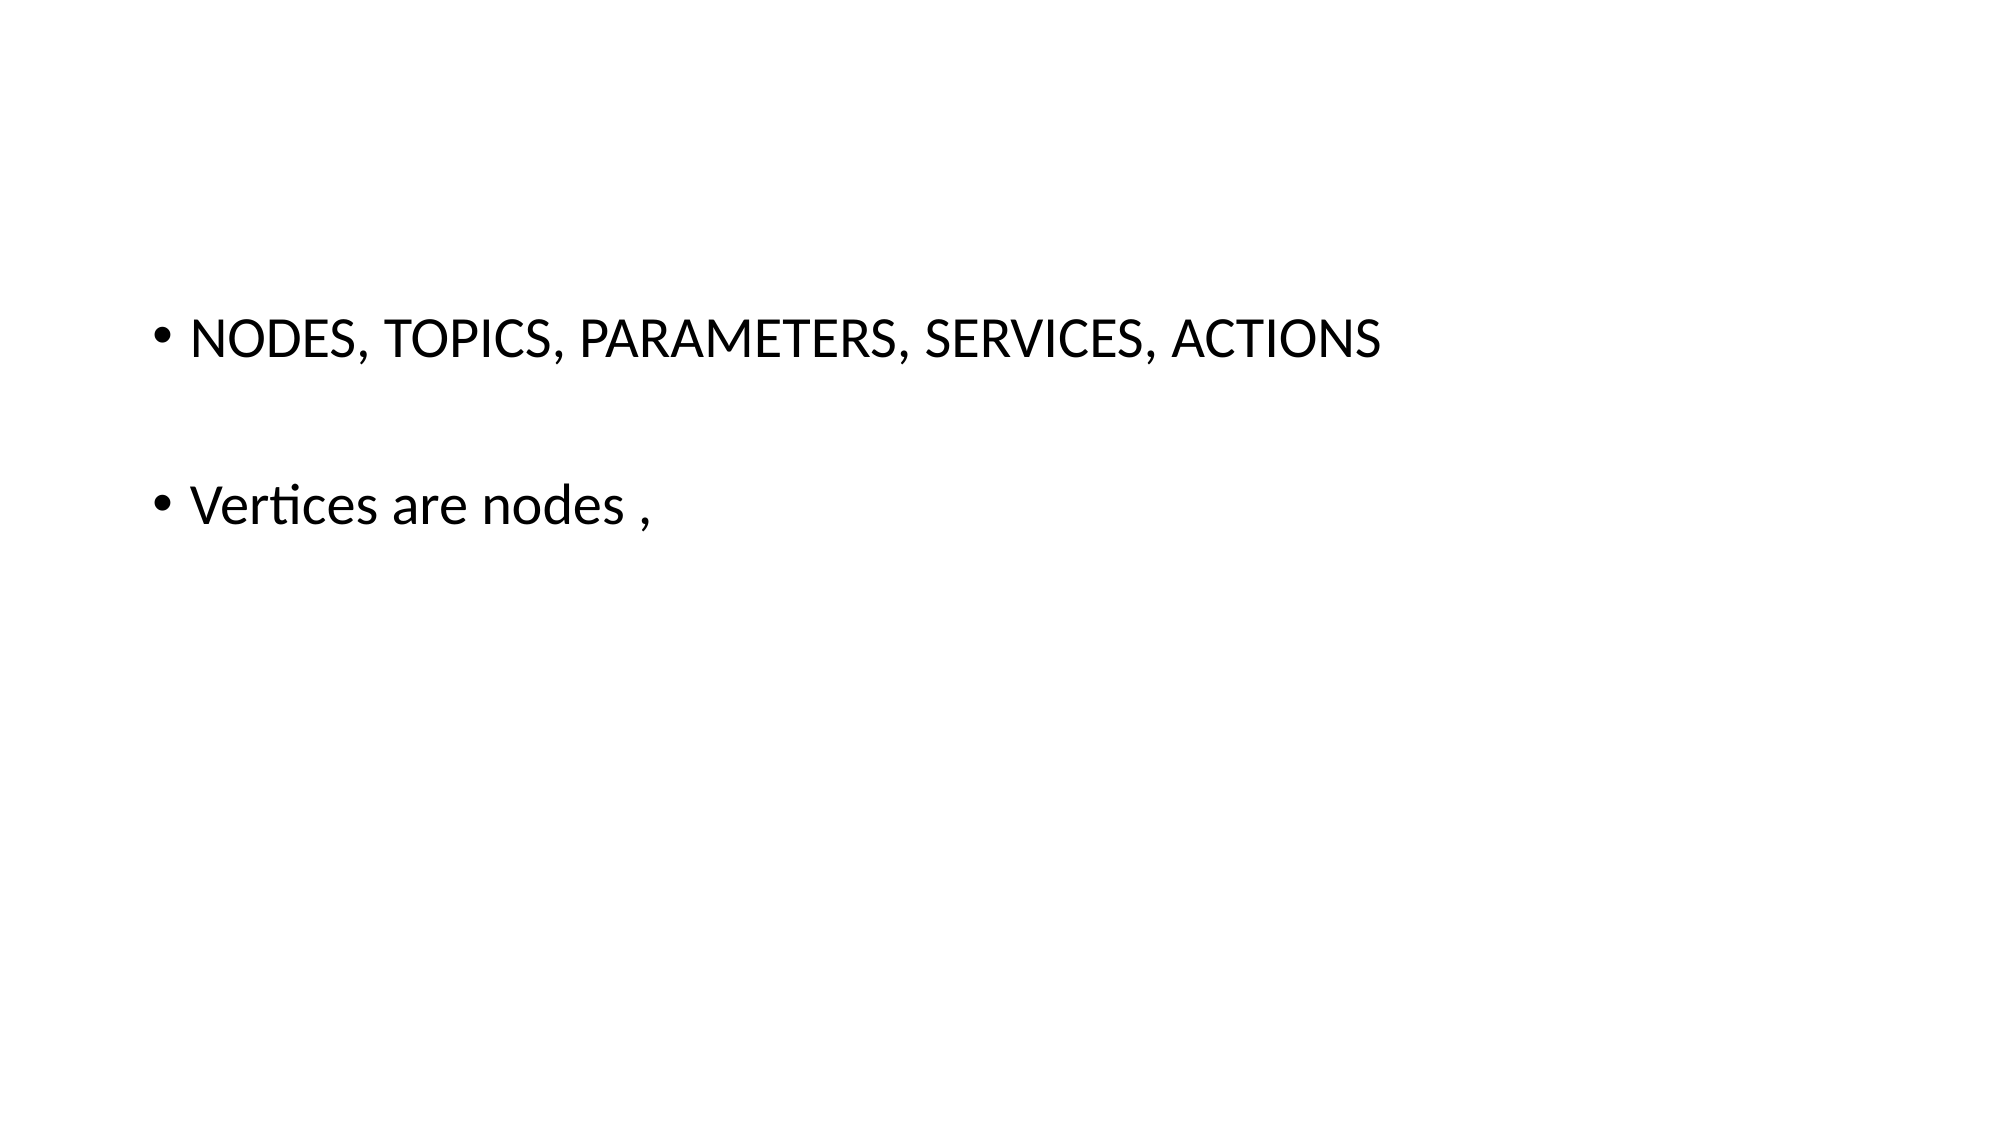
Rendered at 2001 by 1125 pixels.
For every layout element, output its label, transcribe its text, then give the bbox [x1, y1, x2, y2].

list NODES, TOPICS, PARAMETERS, SERVICES, ACTIONS Vertices are nodes , [137, 299, 1863, 1014]
